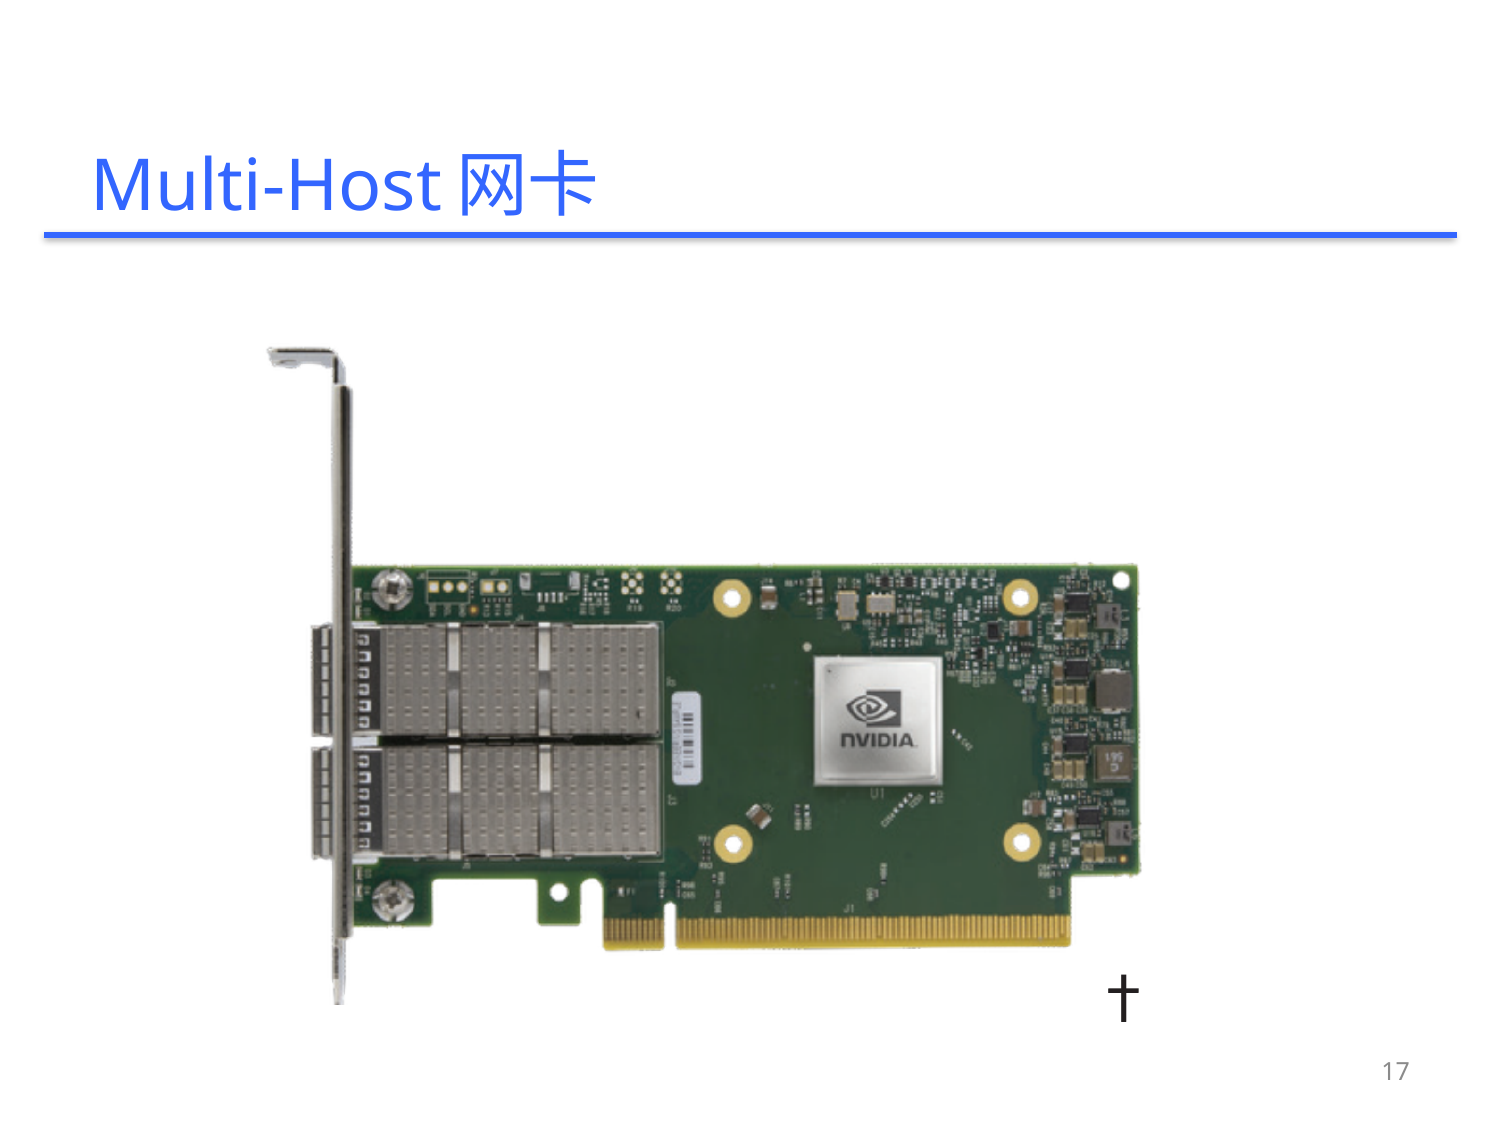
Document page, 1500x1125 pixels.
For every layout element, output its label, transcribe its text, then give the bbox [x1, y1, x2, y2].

title Multi-Host网卡 [75, 45, 1425, 233]
picture [230, 319, 1222, 1081]
text_box [56, 278, 1444, 1043]
slide_number 17 [1074, 1043, 1425, 1103]
